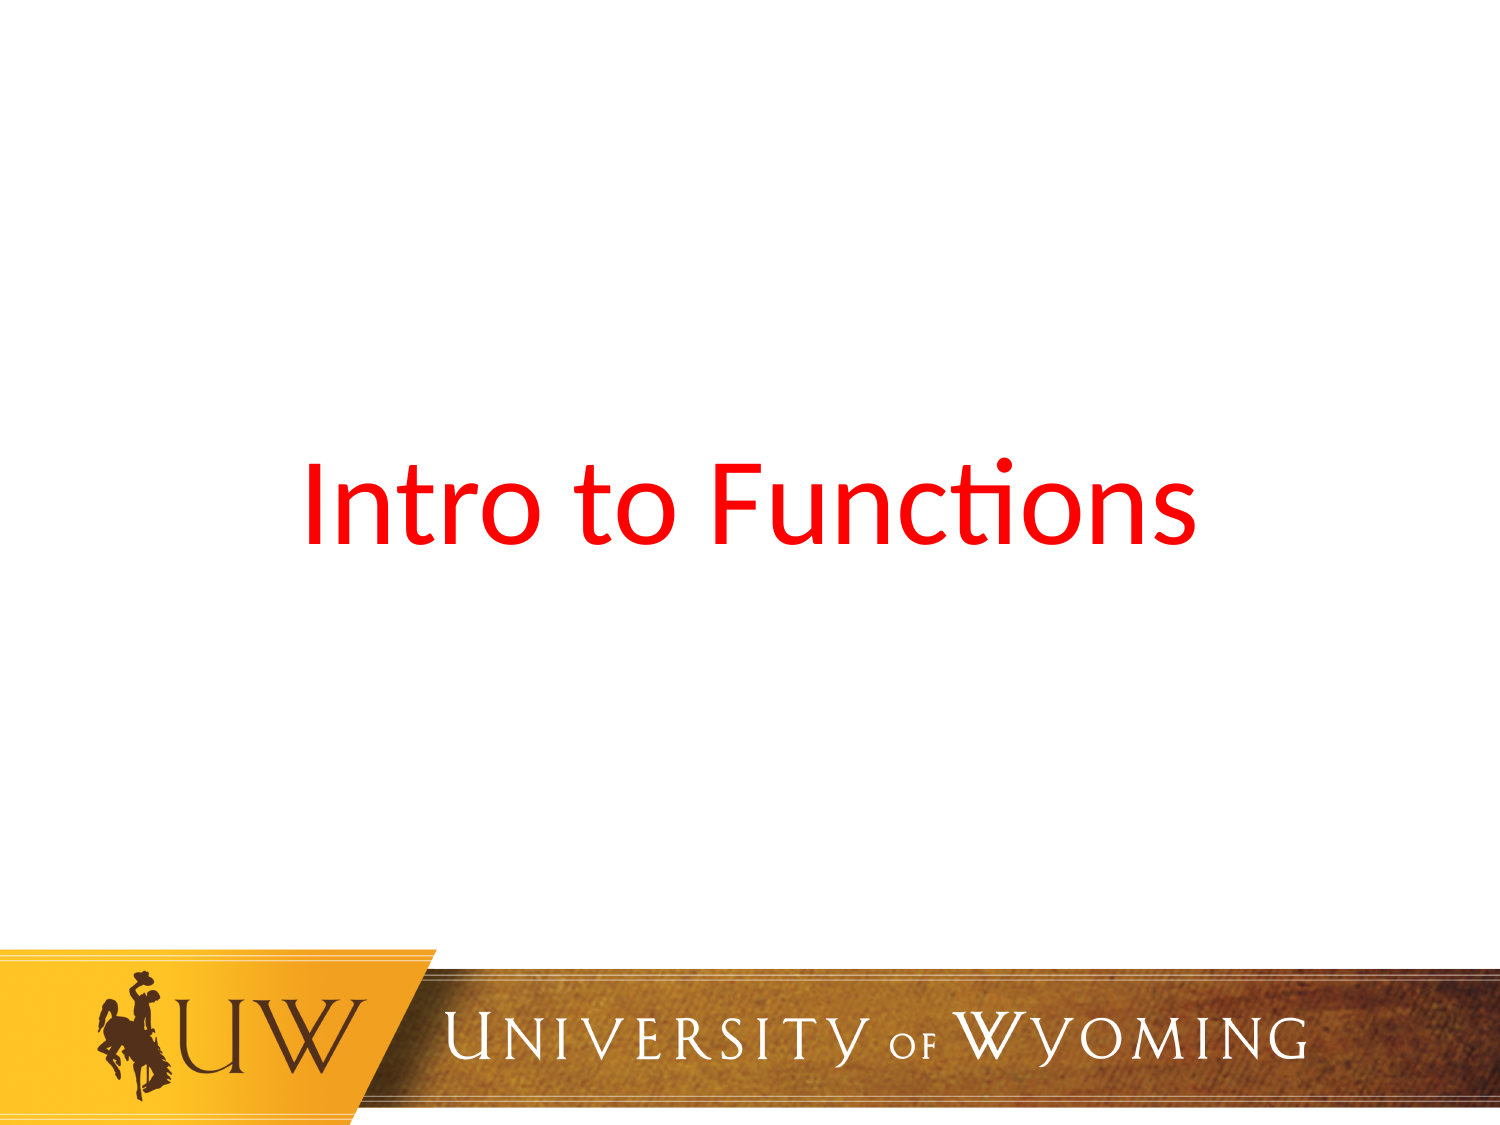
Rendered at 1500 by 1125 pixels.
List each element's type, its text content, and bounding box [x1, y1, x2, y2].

picture [0, 929, 1500, 1125]
title Intro to Functions [112, 373, 1388, 615]
